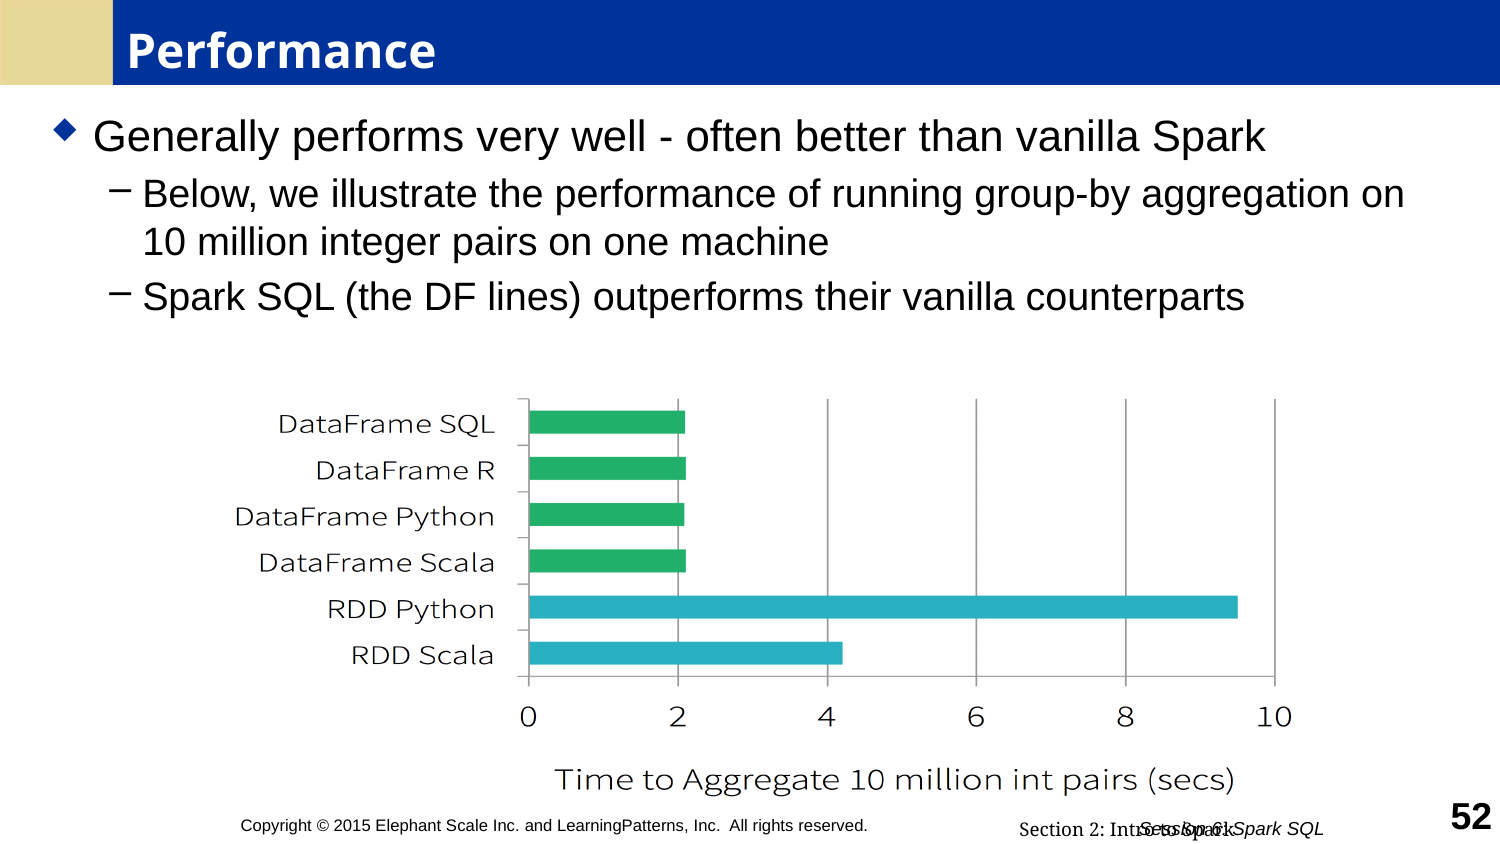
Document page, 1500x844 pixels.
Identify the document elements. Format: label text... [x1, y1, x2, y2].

picture [225, 356, 1330, 809]
list Generally performs very well - often better than vanilla Spark Below, we illustrate the performance of running group-by aggregation on 10 million integer pairs on one machine Spark SQL (the DF lines) outperforms their vanilla counterparts [37, 100, 1463, 301]
footer Copyright © 2015 Elephant Scale Inc. and LearningPatterns, Inc. All rights reserved. [200, 813, 909, 836]
text_box Session 6: Spark SQL [1042, 816, 1421, 843]
title Performance [112, 0, 1500, 86]
slide_number 52 [1404, 809, 1493, 838]
picture [0, 0, 112, 85]
